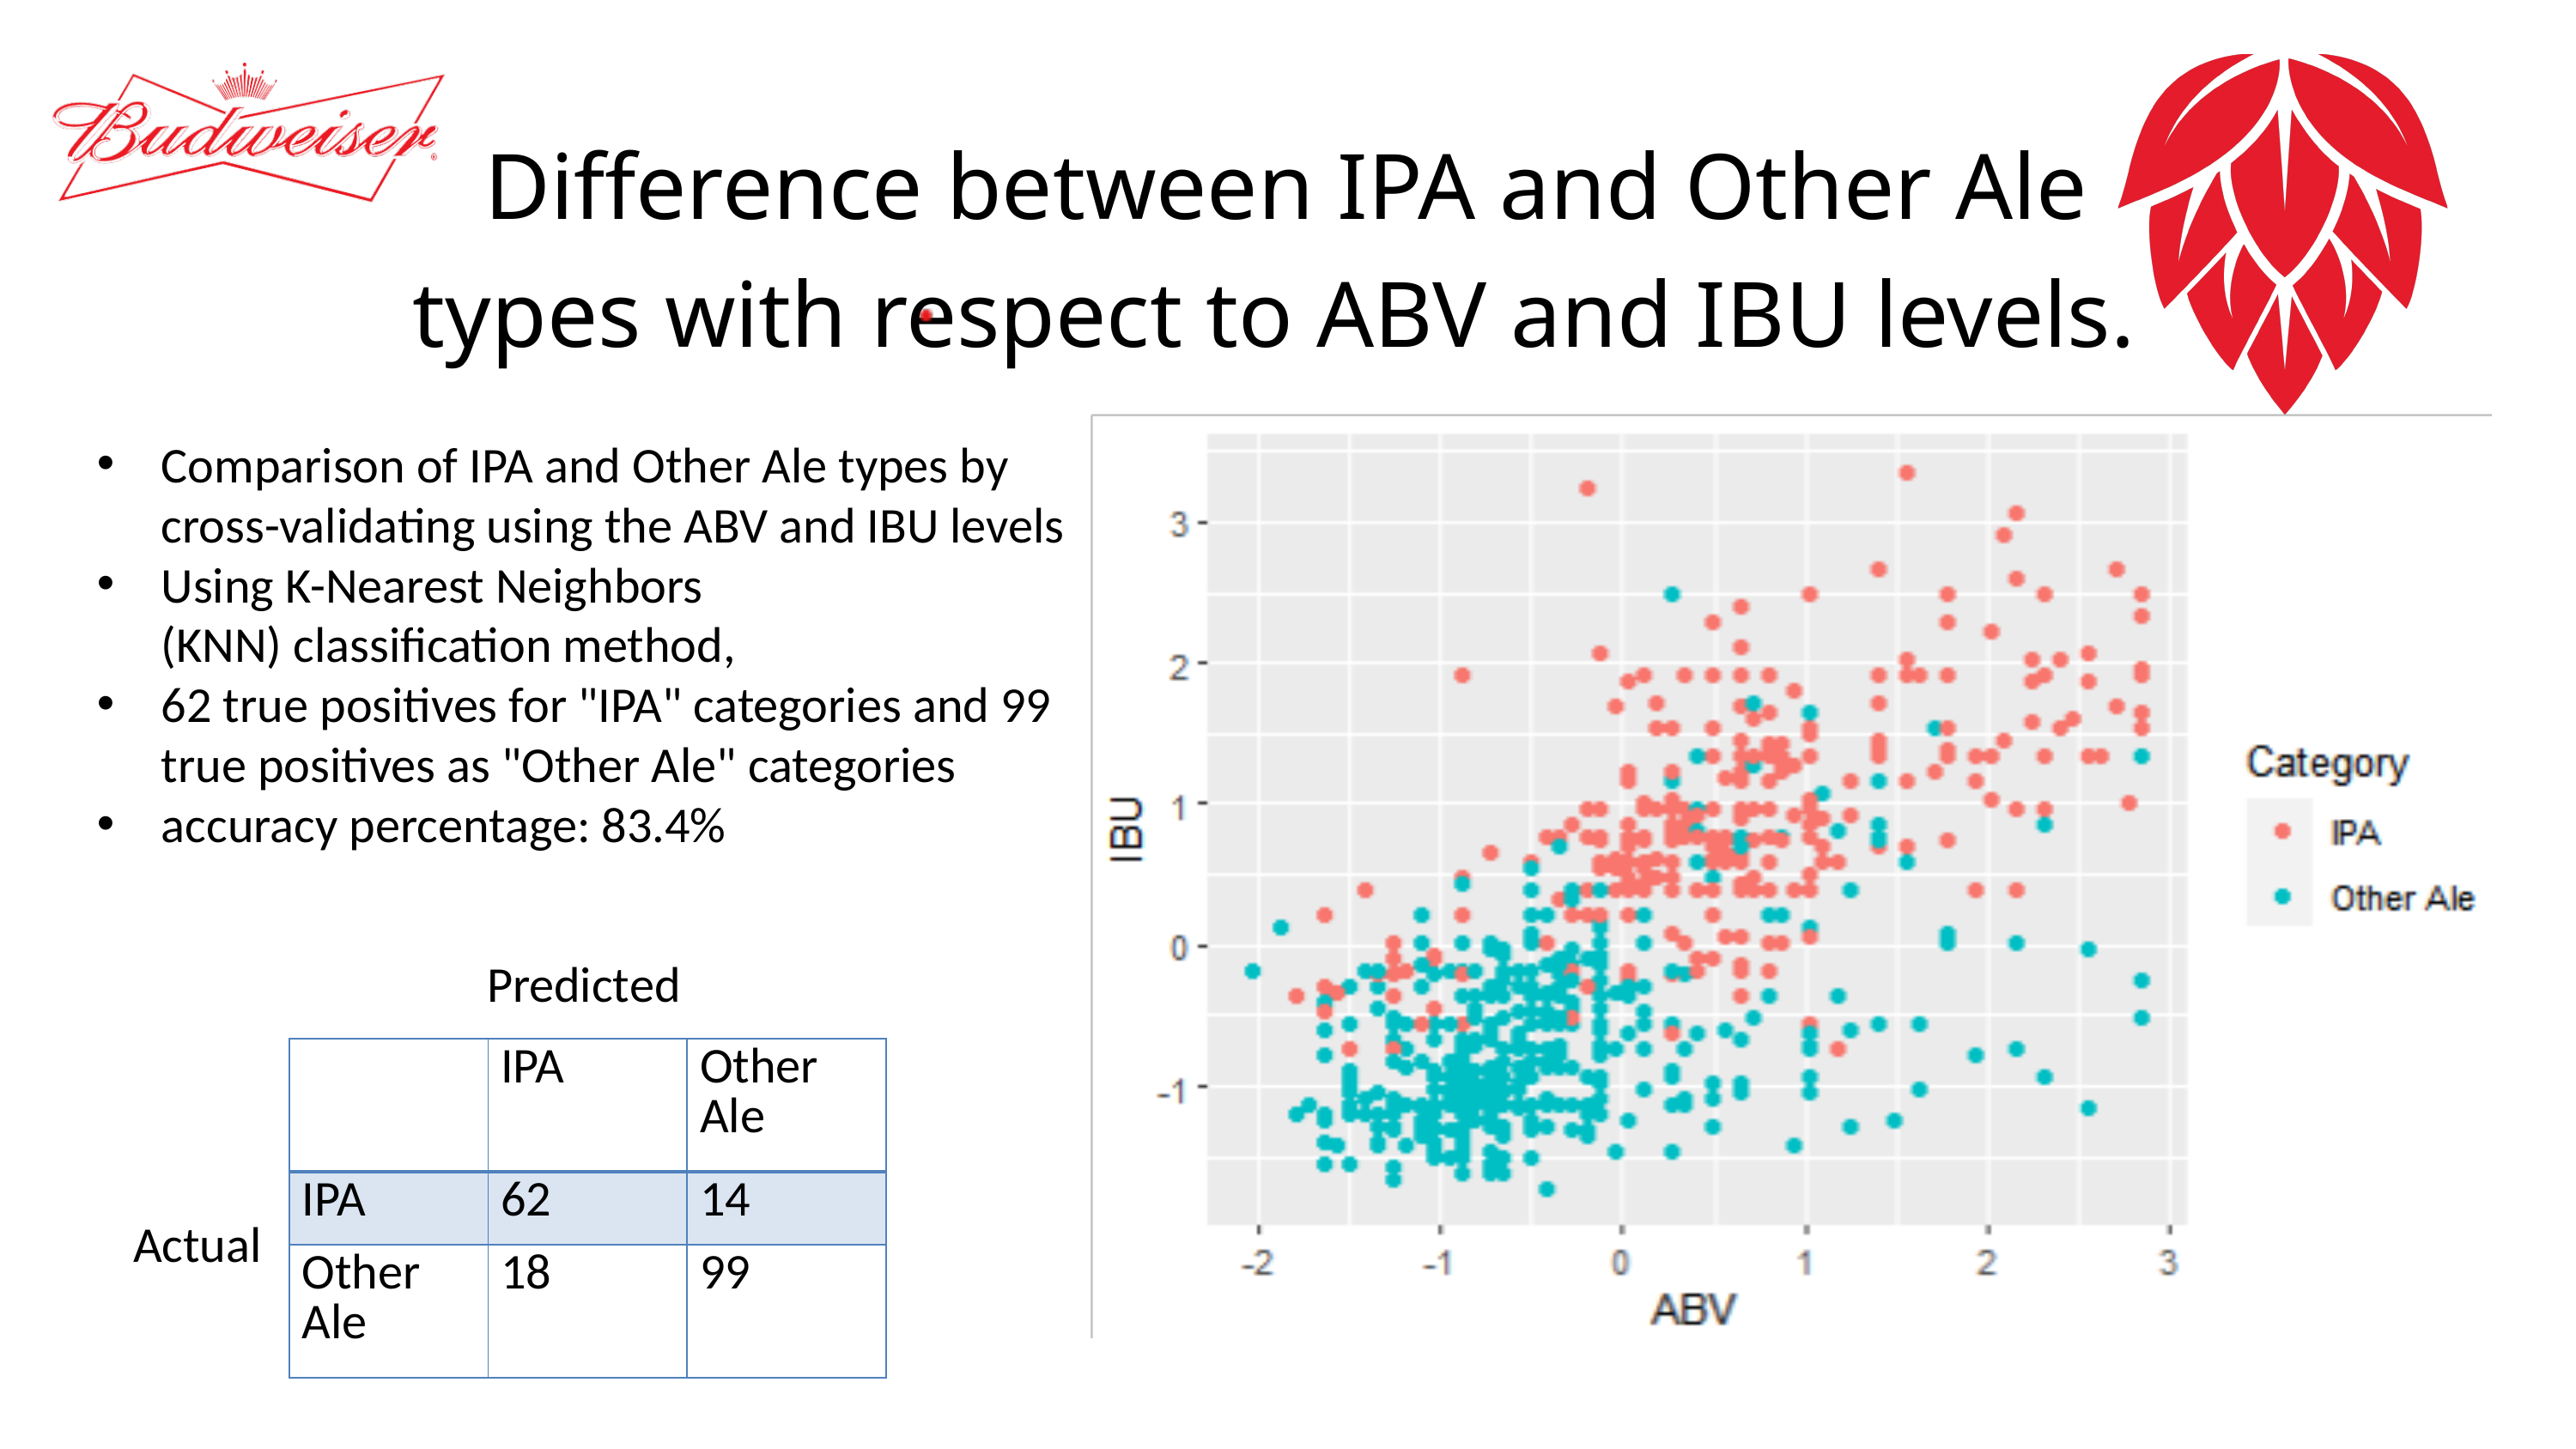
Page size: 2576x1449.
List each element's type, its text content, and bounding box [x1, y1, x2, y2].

text_box Predicted [474, 945, 912, 1019]
table_cell 18 [489, 1246, 686, 1377]
text_box Difference between IPA and Other Ale types with respect to ABV and IBU levels. [396, 110, 2178, 366]
table_cell 62 [489, 1173, 686, 1244]
table_header Other Ale [688, 1040, 885, 1170]
text_box Comparison of IPA and Other Ale types by cross-validating using the ABV and IBU levels Using K-Nearest Neighbors (KNN) classification method, 62 true positives for "IPA" categories and 99 true positives as "Other Ale" categories accuracy percentage: 83.4% [83, 426, 912, 859]
table_cell Other Ale [290, 1279, 488, 1377]
table_header IPA [489, 1040, 686, 1170]
text_box [2117, 54, 2448, 306]
table_header [290, 1040, 488, 1170]
table_cell 99 [688, 1246, 885, 1377]
text_box [43, 42, 459, 217]
table_cell IPA [290, 1173, 488, 1205]
text_box Actual [119, 1205, 507, 1279]
picture [917, 307, 2493, 1339]
table_cell 14 [688, 1173, 885, 1244]
